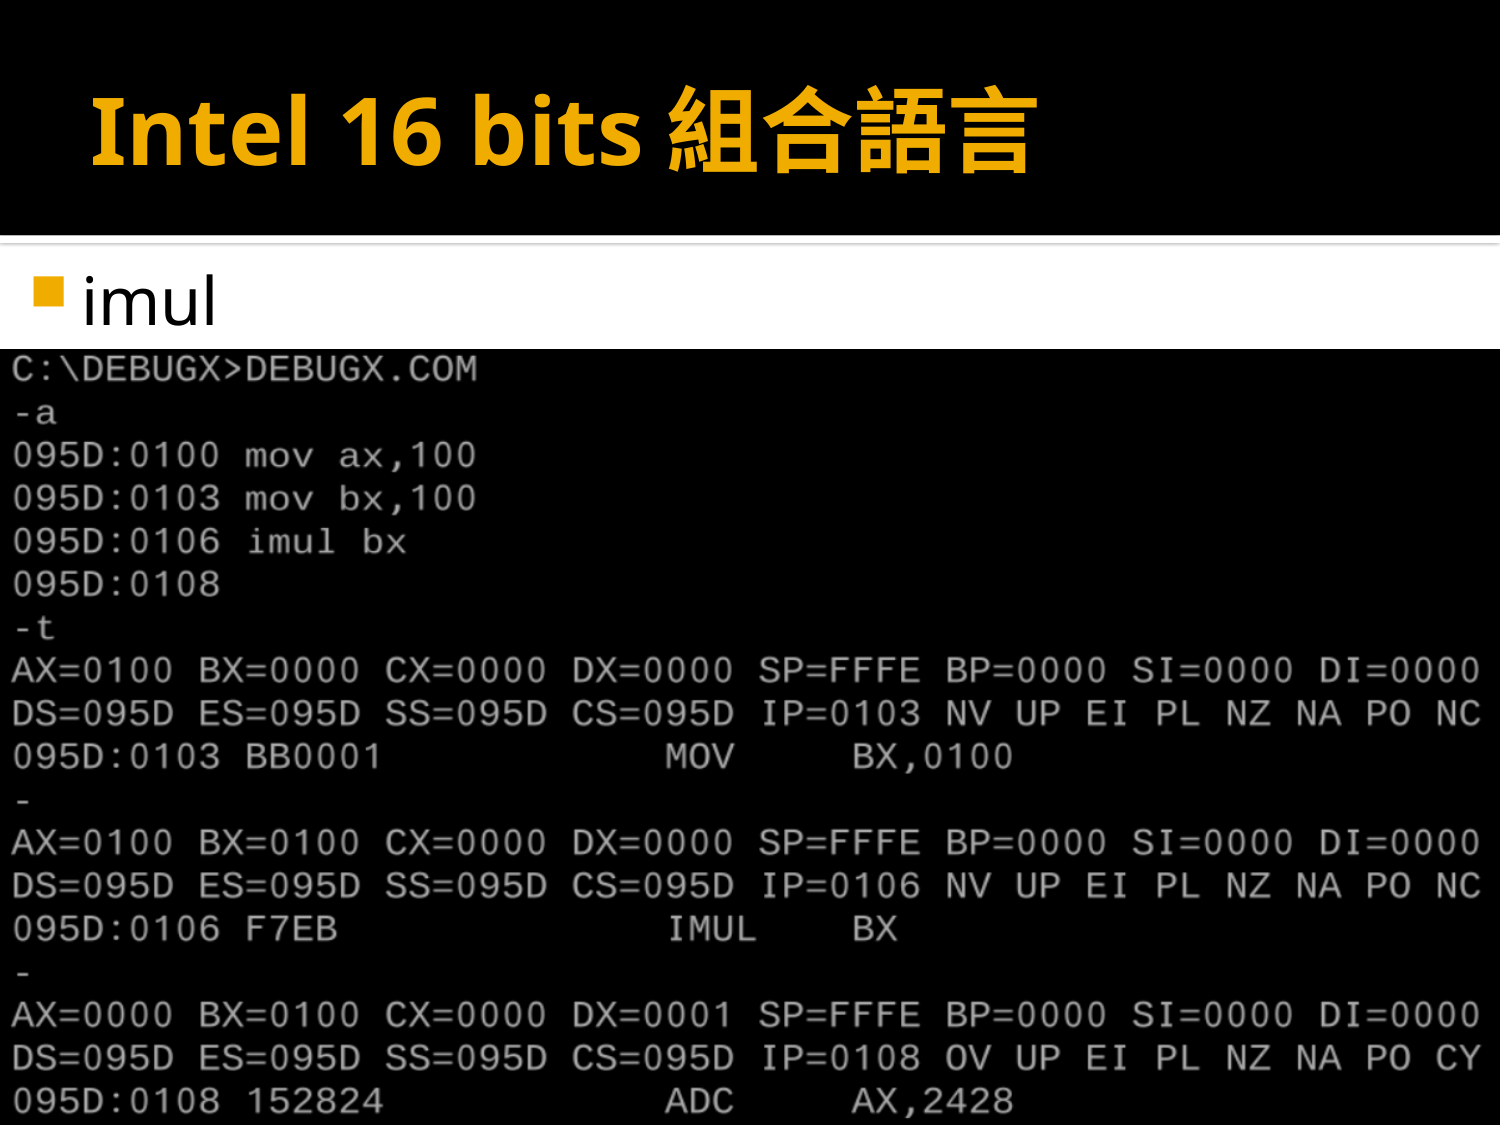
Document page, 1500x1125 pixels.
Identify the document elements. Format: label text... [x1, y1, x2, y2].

title Intel 16 bits組合語言 [75, 25, 1425, 231]
picture [0, 349, 1500, 1125]
list imul [0, 243, 1350, 349]
